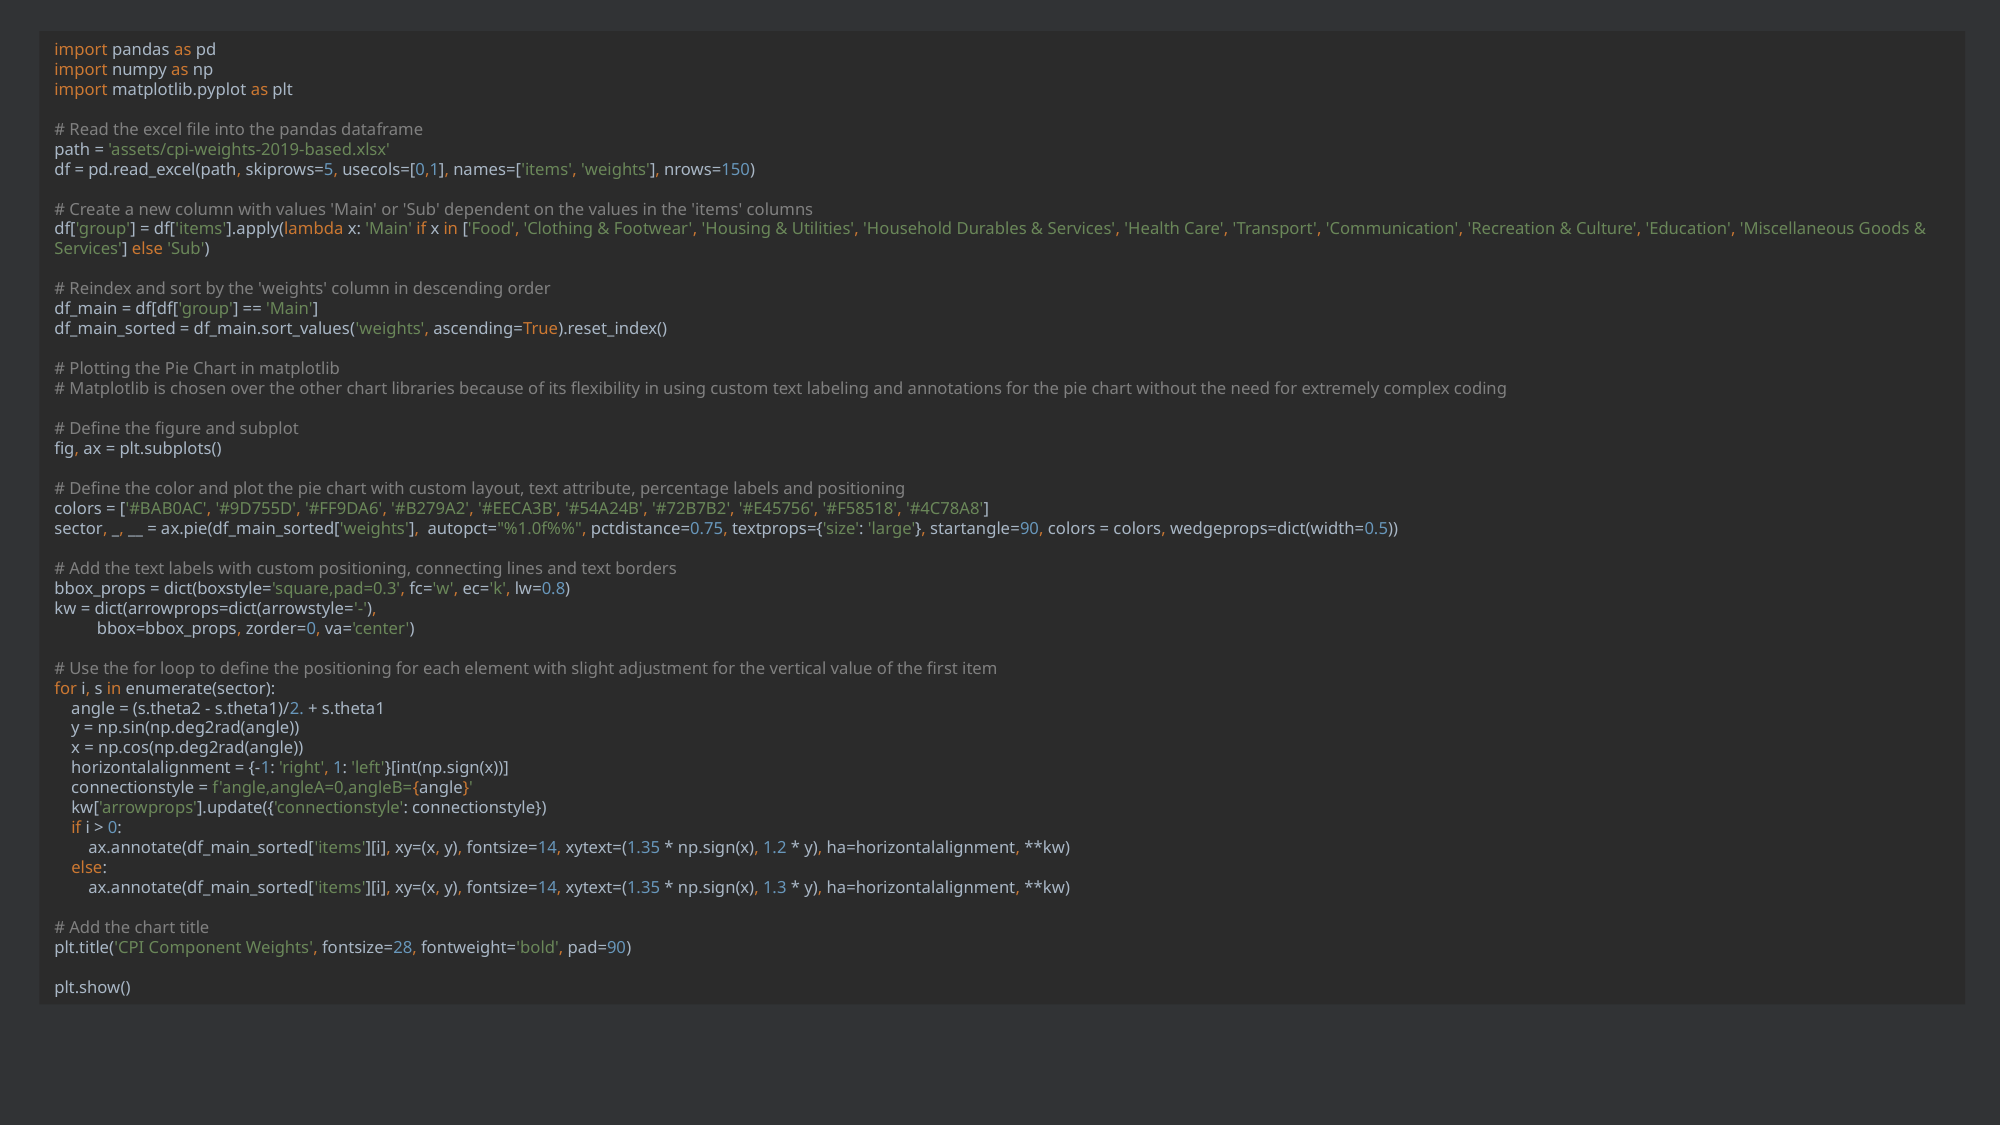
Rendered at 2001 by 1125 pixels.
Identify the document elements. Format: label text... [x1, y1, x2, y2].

list import pandas as pd import numpy as np import matplotlib.pyplot as plt # Read the excel file into the pandas dataframe path = 'assets/cpi-weights-2019-based.xlsx' df = pd.read_excel(path, skiprows=5, usecols=[0,1], names=['items', 'weights'], nrows=150) # Create a new column with values 'Main' or 'Sub' dependent on the values in the 'items' columns df['group'] = df['items'].apply(lambda x: 'Main' if x in ['Food', 'Clothing & Footwear', 'Housing & Utilities', 'Household Durables & Services', 'Health Care', 'Transport', 'Communication', 'Recreation & Culture', 'Education', 'Miscellaneous Goods & Services'] else 'Sub') # Reindex and sort by the 'weights' column in descending order df_main = df[df['group'] == 'Main'] df_main_sorted = df_main.sort_values('weights', ascending=True).reset_index() # Plotting the Pie Chart in matplotlib # Matplotlib is chosen over the other chart libraries because of its flexibility in using custom text labeling and annotations for the pie chart without the need for extremely complex coding # Define the figure and subplot fig, ax = plt.subplots() # Define the color and plot the pie chart with custom layout, text attribute, percentage labels and positioning colors = ['#BAB0AC', '#9D755D', '#FF9DA6', '#B279A2', '#EECA3B', '#54A24B', '#72B7B2', '#E45756', '#F58518', '#4C78A8'] sector, _, __ = ax.pie(df_main_sorted['weights'], autopct="%1.0f%%", pctdistance=0.75, textprops={'size': 'large'}, startangle=90, colors = colors, wedgeprops=dict(width=0.5)) # Add the text labels with custom positioning, connecting lines and text borders bbox_props = dict(boxstyle='square,pad=0.3', fc='w', ec='k', lw=0.8) kw = dict(arrowprops=dict(arrowstyle='-'), bbox=bbox_props, zorder=0, va='center') # Use the for loop to define the positioning for each element with slight adjustment for the vertical value of the first item for i, s in enumerate(sector): angle = (s.theta2 - s.theta1)/2. + s.theta1 y = np.sin(np.deg2rad(angle)) x = np.cos(np.deg2rad(angle)) horizontalalignment = {-1: 'right', 1: 'left'}[int(np.sign(x))] connectionstyle = f'angle,angleA=0,angleB={angle}' kw['arrowprops'].update({'connectionstyle': connectionstyle}) if i > 0: ax.annotate(df_main_sorted['items'][i], xy=(x, y), fontsize=14, xytext=(1.35 * np.sign(x), 1.2 * y), ha=horizontalalignment, **kw) else: ax.annotate(df_main_sorted['items'][i], xy=(x, y), fontsize=14, xytext=(1.35 * np.sign(x), 1.3 * y), ha=horizontalalignment, **kw) # Add the chart title plt.title('CPI Component Weights', fontsize=28, fontweight='bold', pad=90) plt.show() [39, 31, 1966, 1005]
